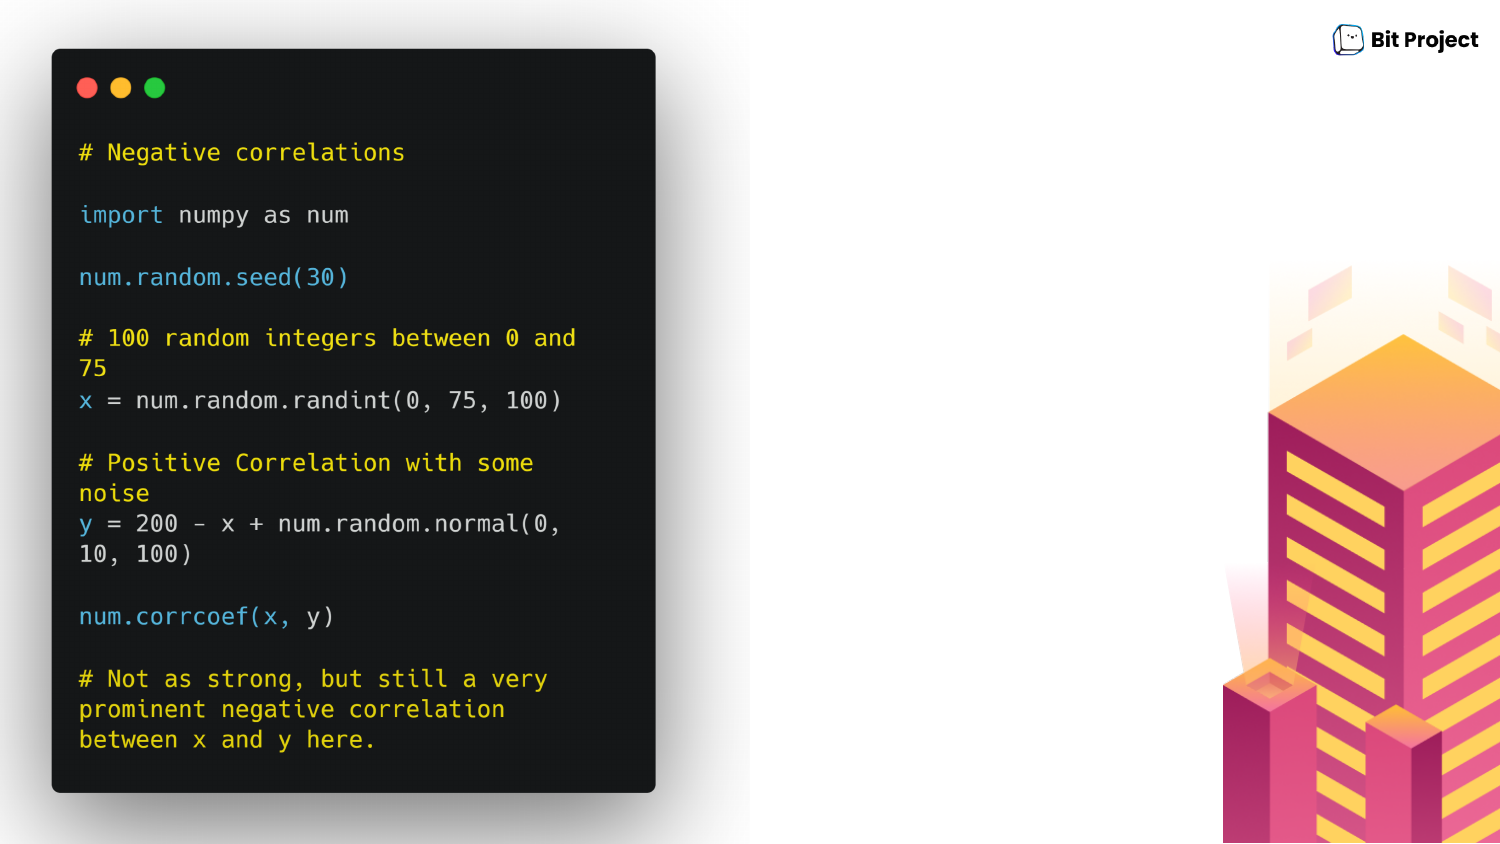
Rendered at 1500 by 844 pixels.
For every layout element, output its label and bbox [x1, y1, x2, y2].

picture [1332, 23, 1483, 56]
picture [1223, 247, 1500, 843]
picture [0, 0, 751, 844]
